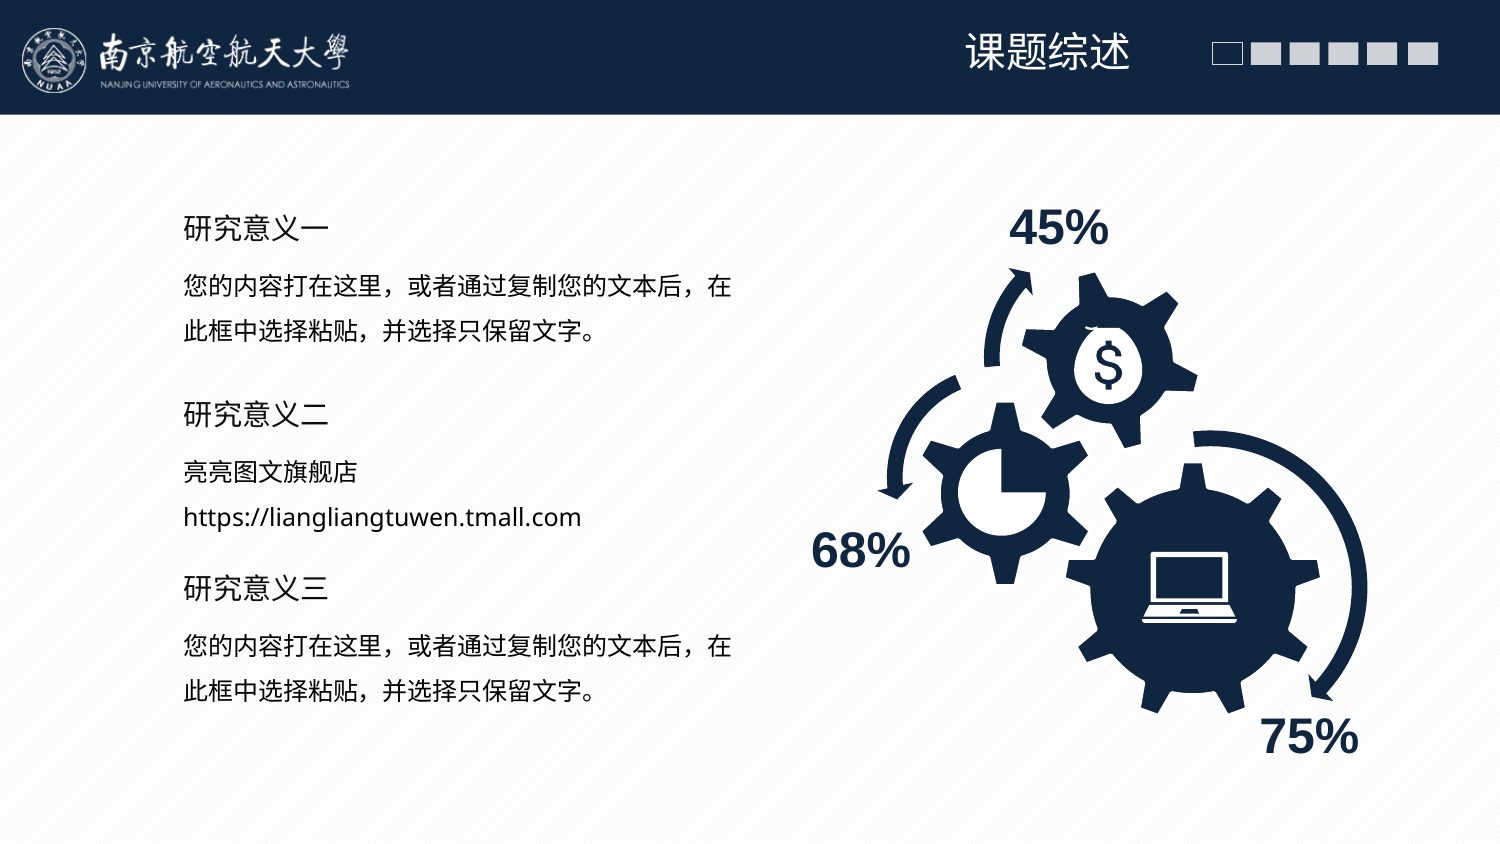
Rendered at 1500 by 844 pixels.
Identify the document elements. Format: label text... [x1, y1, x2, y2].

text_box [168, 562, 753, 710]
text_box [168, 202, 753, 350]
text_box 75% [1248, 698, 1371, 770]
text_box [909, 246, 1324, 722]
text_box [168, 388, 753, 535]
text_box 45% [998, 189, 1121, 244]
list 课题综述 [532, 18, 1147, 94]
text_box [877, 418, 904, 500]
picture [22, 28, 351, 93]
text_box 68% [799, 511, 904, 583]
text_box [1328, 483, 1368, 692]
